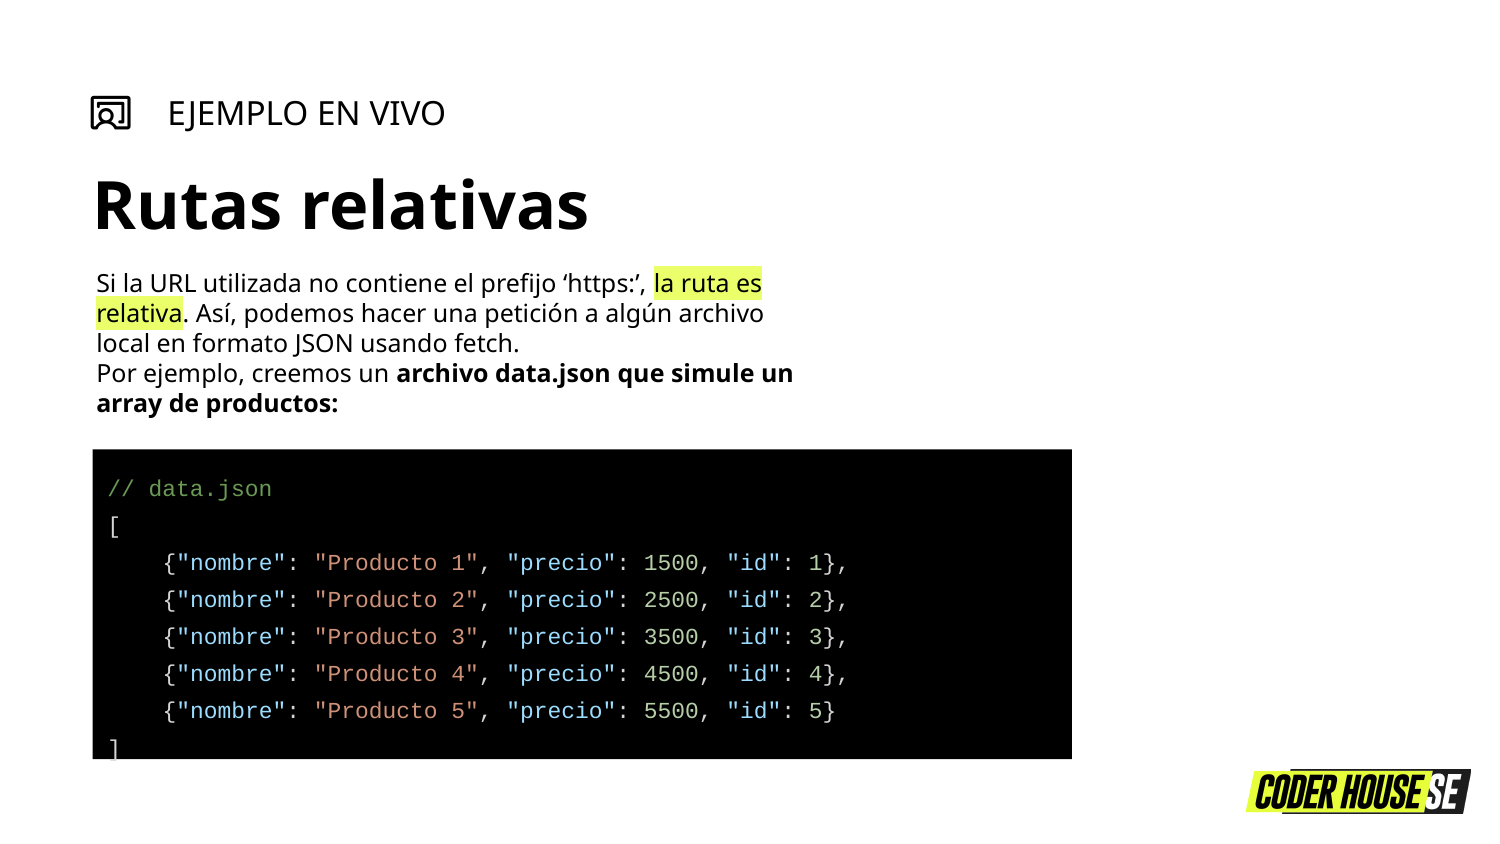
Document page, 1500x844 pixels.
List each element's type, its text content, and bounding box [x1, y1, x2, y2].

picture [1241, 764, 1471, 819]
picture [86, 87, 135, 137]
text_box Rutas relativas [78, 147, 653, 258]
text_box [74, 76, 146, 133]
text_box // data.json [ {"nombre": "Producto 1", "precio": 1500, "id": 1}, {"nombre": "Producto 2", "precio": 2500, "id": 2}, {"nombre": "Producto 3", "precio": 3500, "id": 3}, {"nombre": "Producto 4", "precio": 4500, "id": 4}, {"nombre": "Producto 5", "precio": 5500, "id": 5} ] [92, 449, 1072, 760]
text_box Si la URL utilizada no contiene el prefijo ‘https:’, la ruta es relativa. Así, podemos hacer una petición a algún archivo local en formato JSON usando fetch. Por ejemplo, creemos un archivo data.json que simule un array de productos: [81, 252, 820, 433]
text_box EJEMPLO EN VIVO [152, 76, 632, 147]
